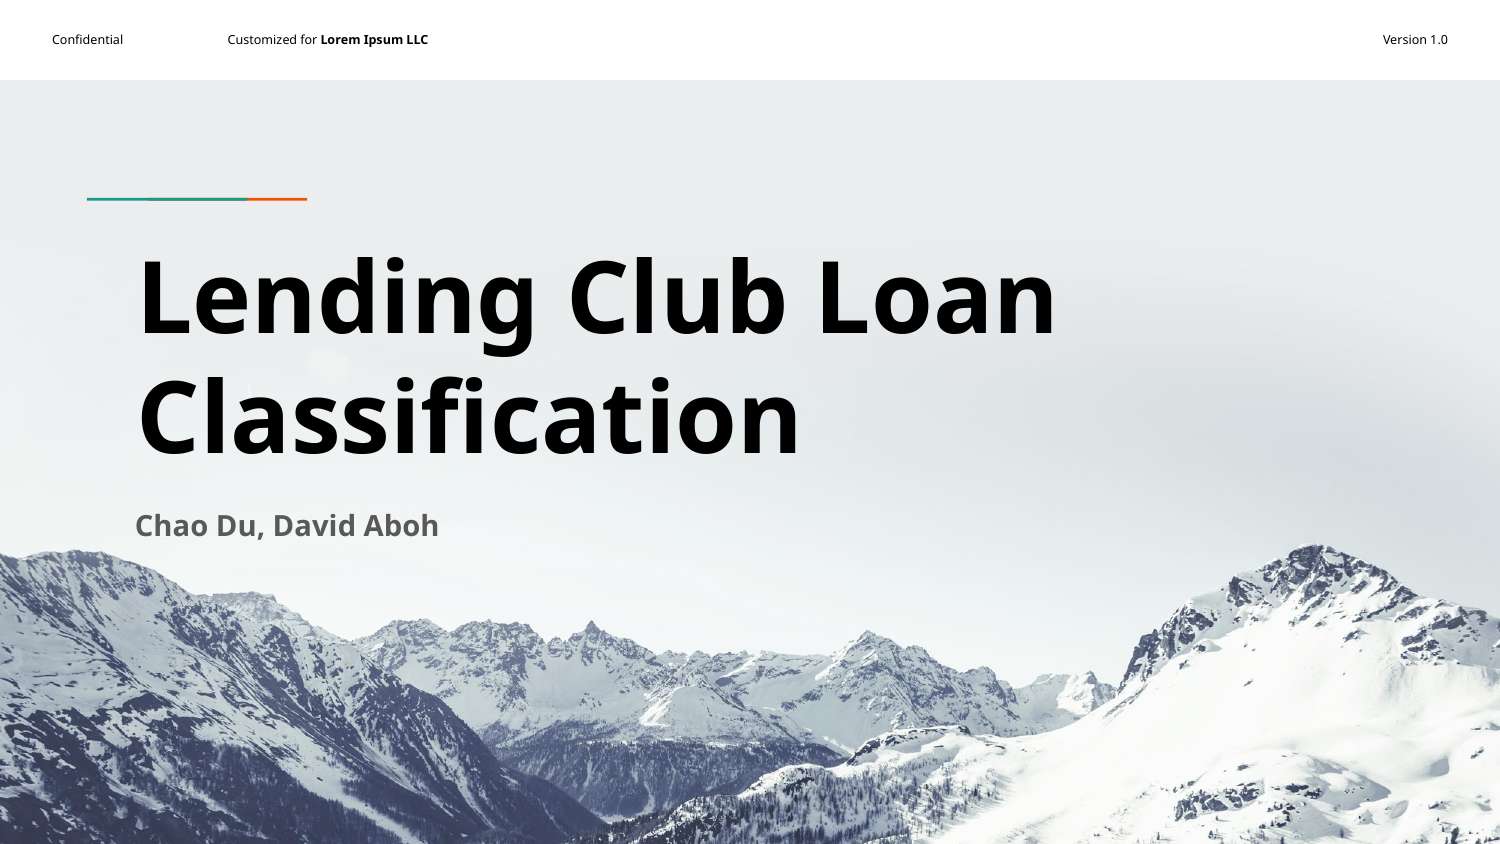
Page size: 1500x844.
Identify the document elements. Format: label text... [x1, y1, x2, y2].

subtitle Chao Du, David Aboh [119, 491, 922, 581]
picture [0, 80, 1500, 844]
title Lending Club Loan Classification [121, 218, 1155, 492]
